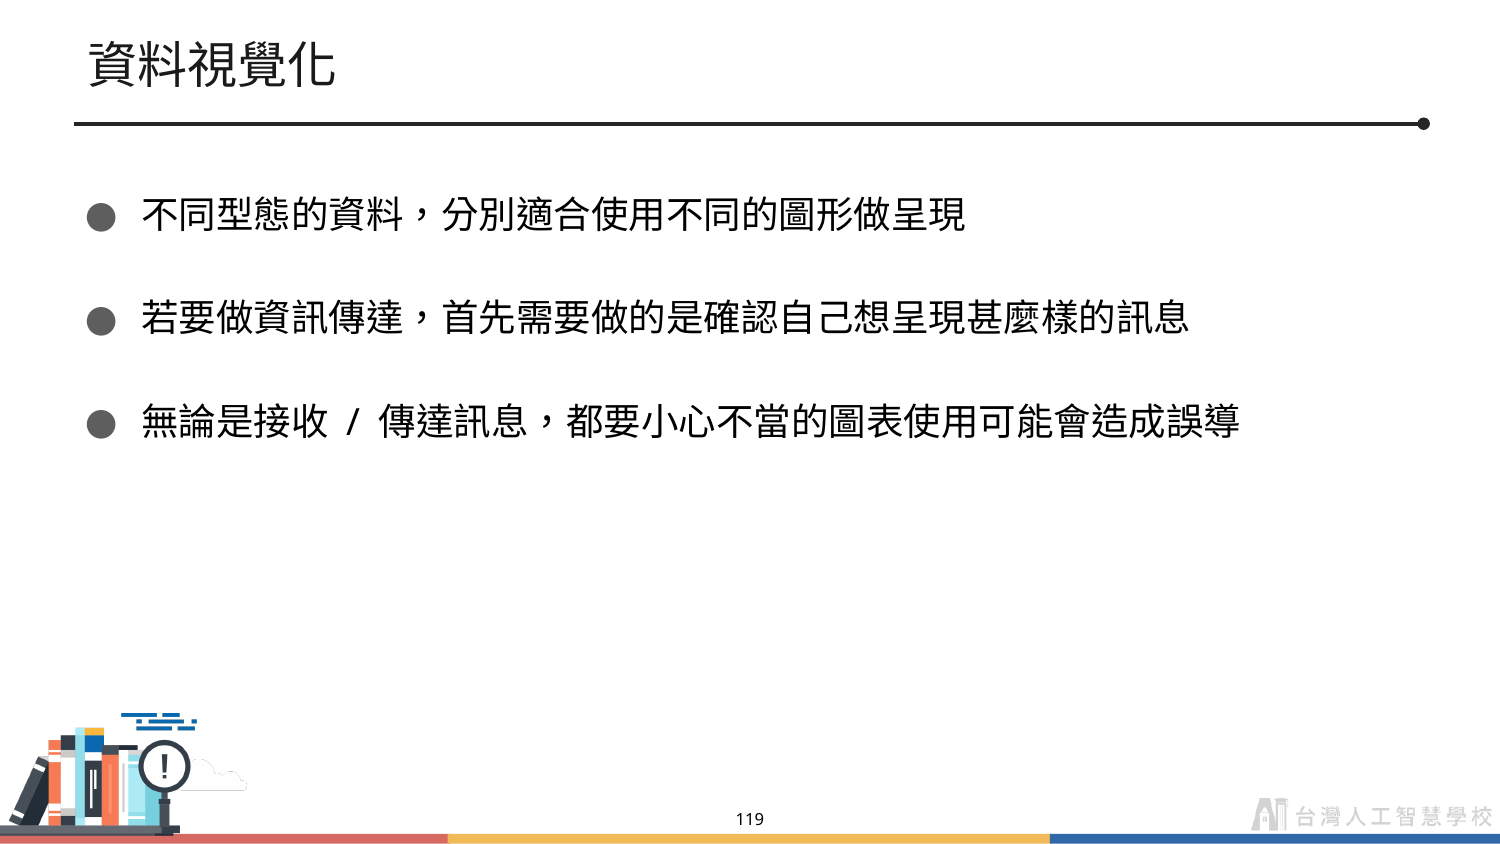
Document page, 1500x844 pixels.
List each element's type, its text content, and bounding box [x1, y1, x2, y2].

title 資料視覺化 [72, 18, 1409, 117]
picture [0, 713, 247, 836]
slide_number ‹#› [703, 804, 797, 844]
list 不同型態的資料，分別適合使用不同的圖形做呈現 若要做資訊傳達，首先需要做的是確認自己想呈現甚麼樣的訊息 無論是接收 / 傳達訊息，都要小心不當的圖表使用可能會造成誤導 [51, 168, 1449, 730]
